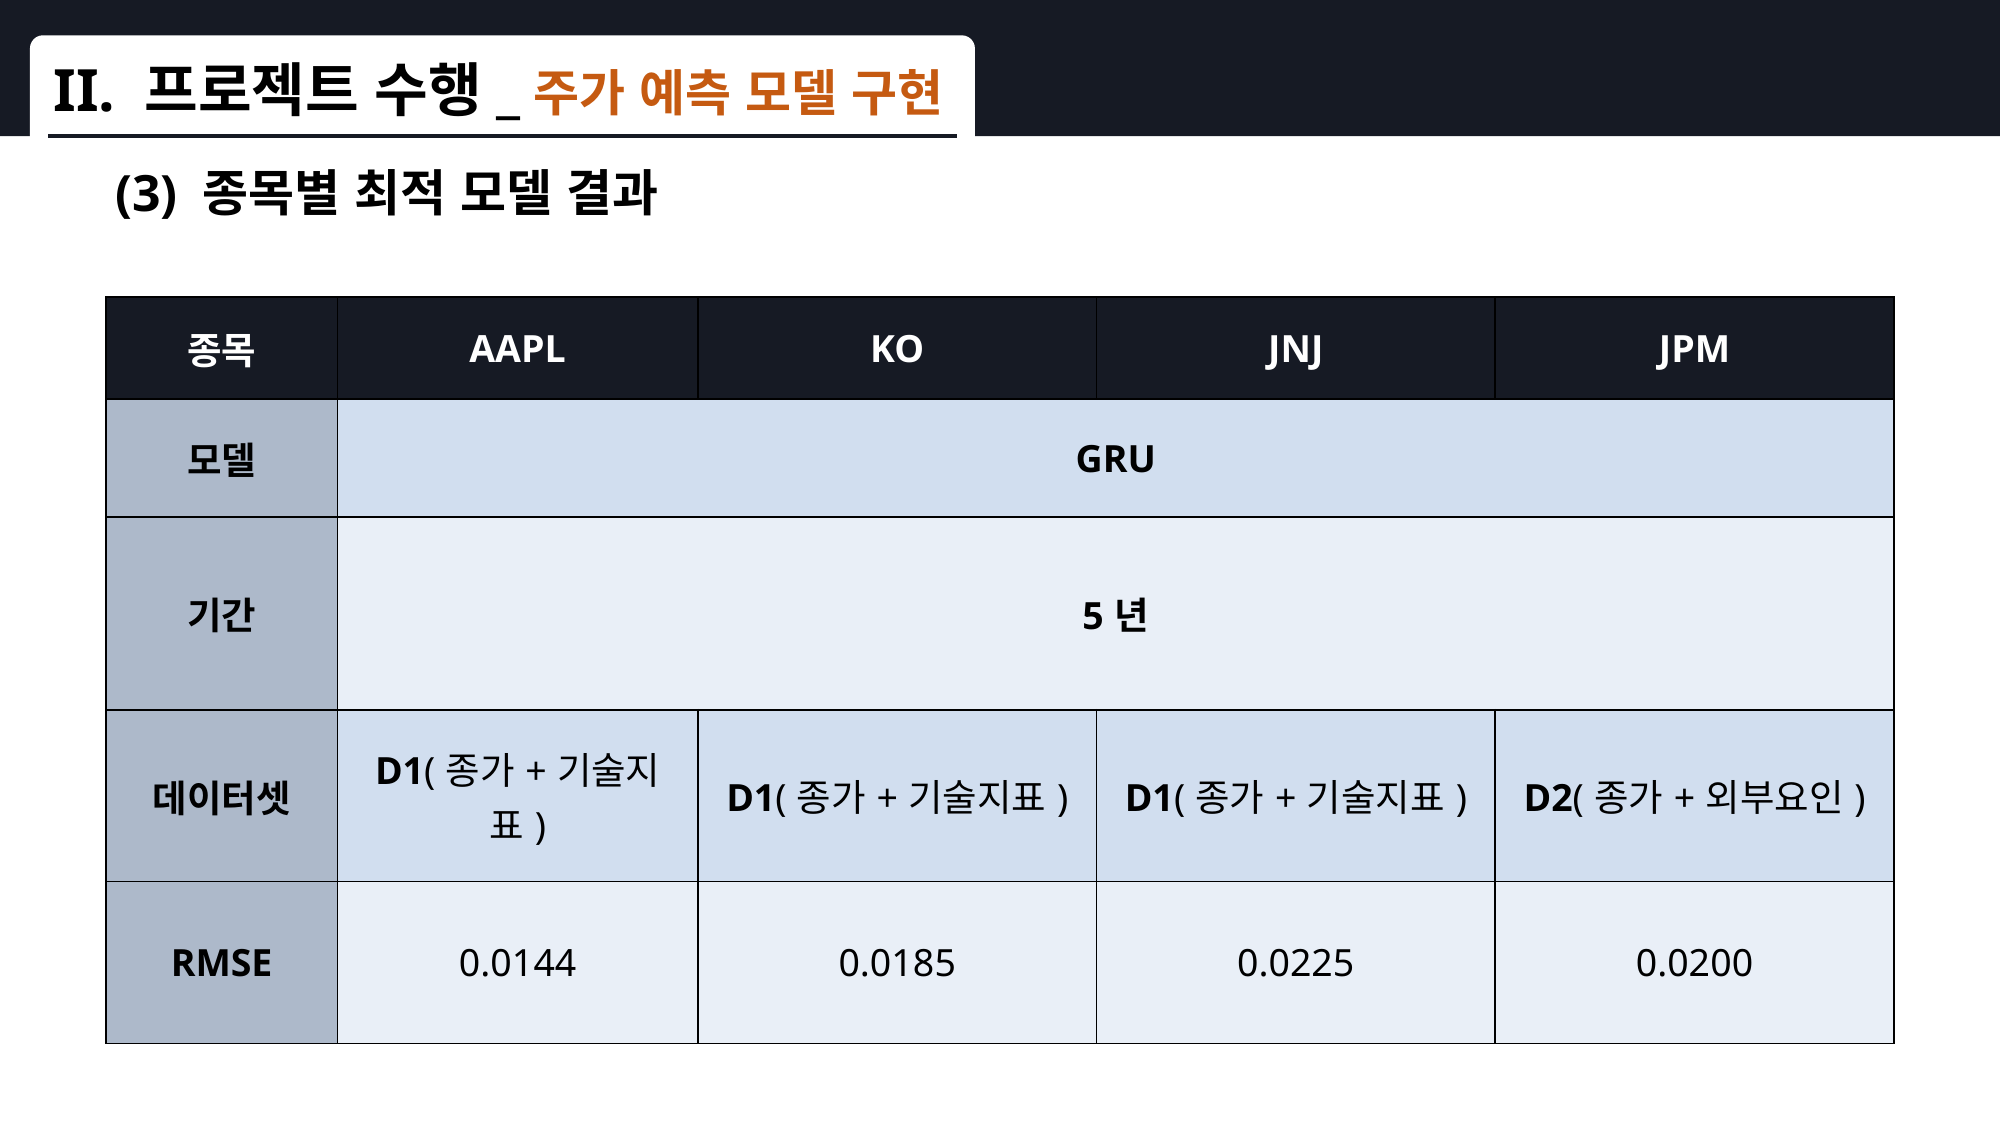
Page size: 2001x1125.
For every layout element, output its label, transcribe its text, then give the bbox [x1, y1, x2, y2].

table_header AAPL [338, 298, 697, 398]
text_box [0, 0, 2000, 137]
table_header 종목 [107, 298, 337, 398]
table_cell 모델 [107, 400, 337, 516]
table_cell 0.0200 [1496, 882, 1893, 1043]
table_cell RMSE [107, 882, 337, 1043]
table_cell D2(종가+외부요인) [1496, 711, 1893, 881]
table_header JNJ [1097, 298, 1494, 398]
table_cell GRU [338, 400, 1893, 516]
table_cell 0.0185 [699, 882, 1096, 1043]
table_cell D1(종가+기술지표) [699, 711, 1096, 881]
text_box [28, 34, 976, 160]
table_cell 기간 [107, 518, 337, 709]
table_cell D1(종가+기술지표) [1097, 711, 1494, 881]
table_cell 데이터셋 [107, 711, 337, 881]
table_header JPM [1496, 298, 1893, 398]
text_box (3) 종목별 최적 모델 결과 [100, 163, 1538, 231]
table_cell D1(종가+기술지표) [338, 711, 697, 881]
table_cell 5년 [338, 518, 1893, 709]
table_cell 0.0144 [338, 882, 697, 1043]
table_cell 0.0225 [1097, 882, 1494, 1043]
table_header KO [699, 298, 1096, 398]
text_box II. 프로젝트 수행_주가 예측 모델 구현 [38, 45, 1039, 131]
